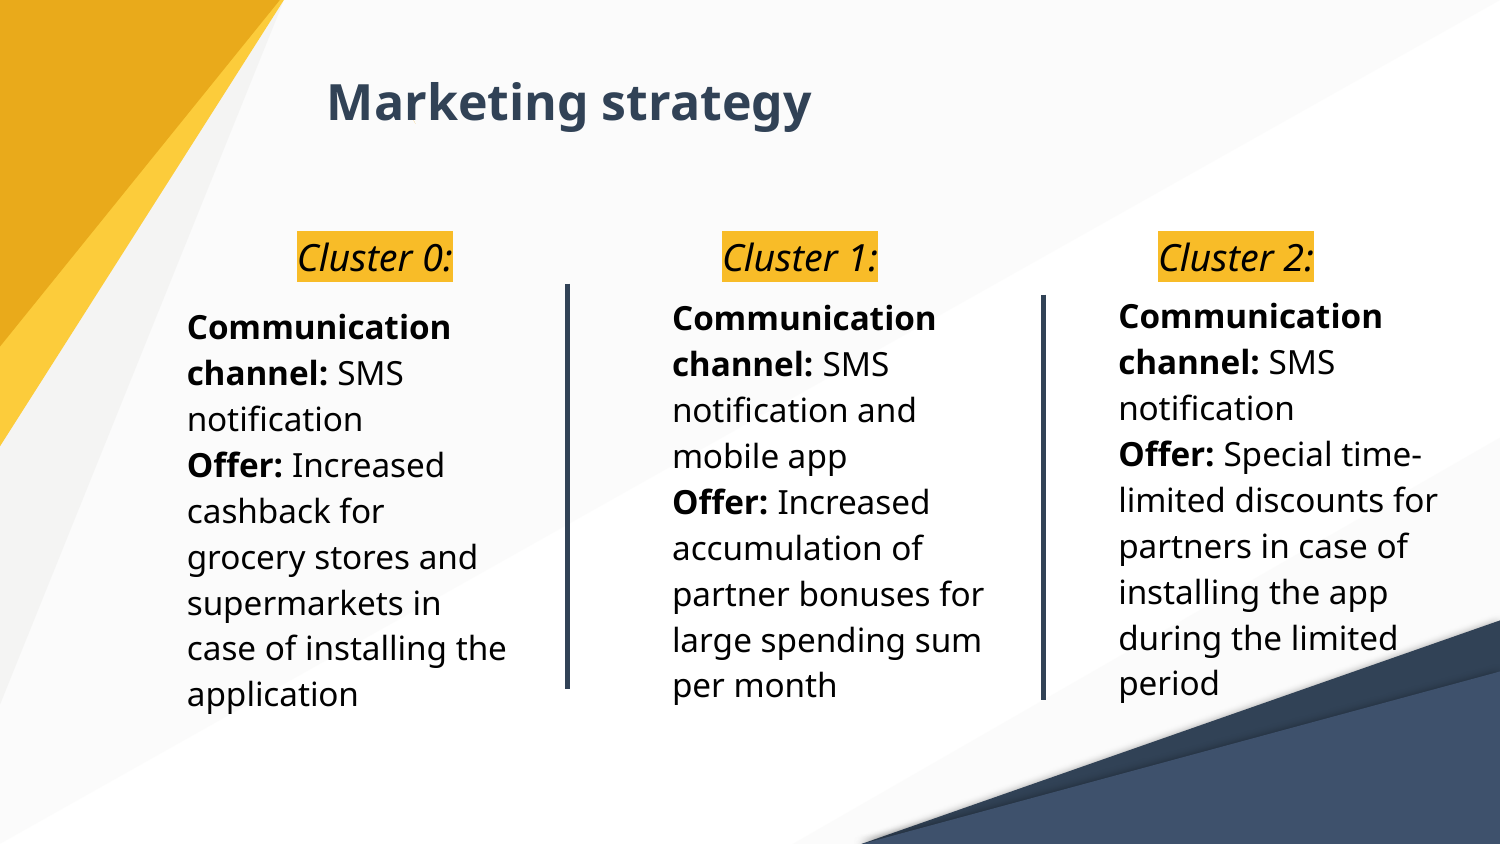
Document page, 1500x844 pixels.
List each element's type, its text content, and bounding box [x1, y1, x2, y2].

text_box Communication channel: SMS notification Offer: Increased cashback for grocery stores and supermarkets in case of installing the application [111, 294, 518, 740]
text_box Communication channel: SMS notification and mobile app Offer: Increased accumulation of partner bonuses for large spending sum per month [597, 285, 1004, 709]
text_box Cluster 2: [1068, 212, 1405, 283]
text_box Communication channel: SMS notification Offer: Special time-limited discounts for partners in case of installing the app during the limited period [1043, 283, 1450, 729]
title Cluster 0: [206, 212, 532, 284]
title Marketing strategy [311, 44, 924, 145]
text_box Cluster 1: [632, 212, 969, 285]
